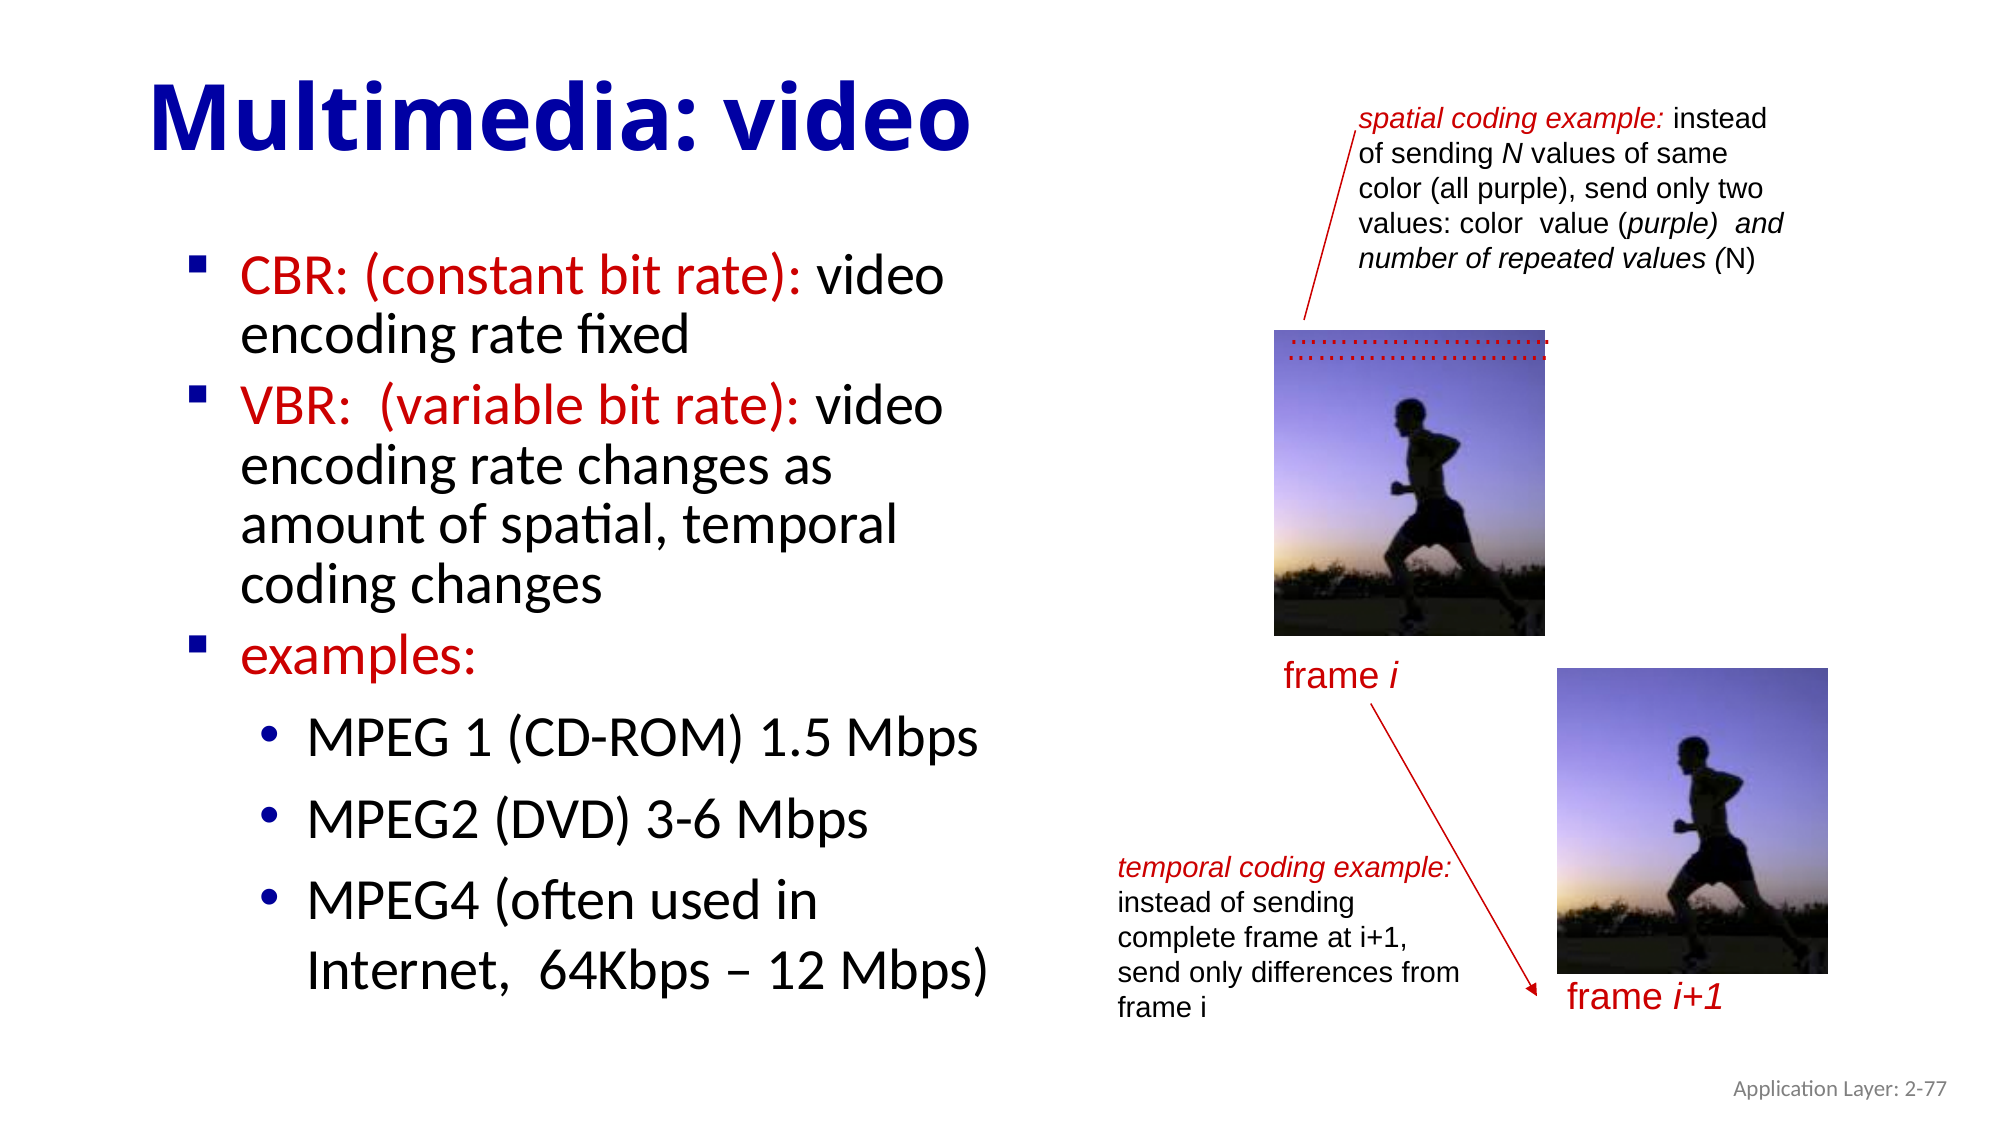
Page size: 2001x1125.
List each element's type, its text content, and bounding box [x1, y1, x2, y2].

text_box CBR: (constant bit rate): video encoding rate fixed VBR: (variable bit rate): video encoding rate changes as amount of spatial, temporal coding changes examples: MPEG 1 (CD-ROM) 1.5 Mbps MPEG2 (DVD) 3-6 Mbps MPEG4 (often used in Internet, 64Kbps – 12 Mbps) [169, 239, 1032, 1045]
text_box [1102, 92, 1828, 1033]
slide_number Application Layer: 2-77 [1512, 1056, 1963, 1117]
title Multimedia: video [131, 47, 1856, 195]
